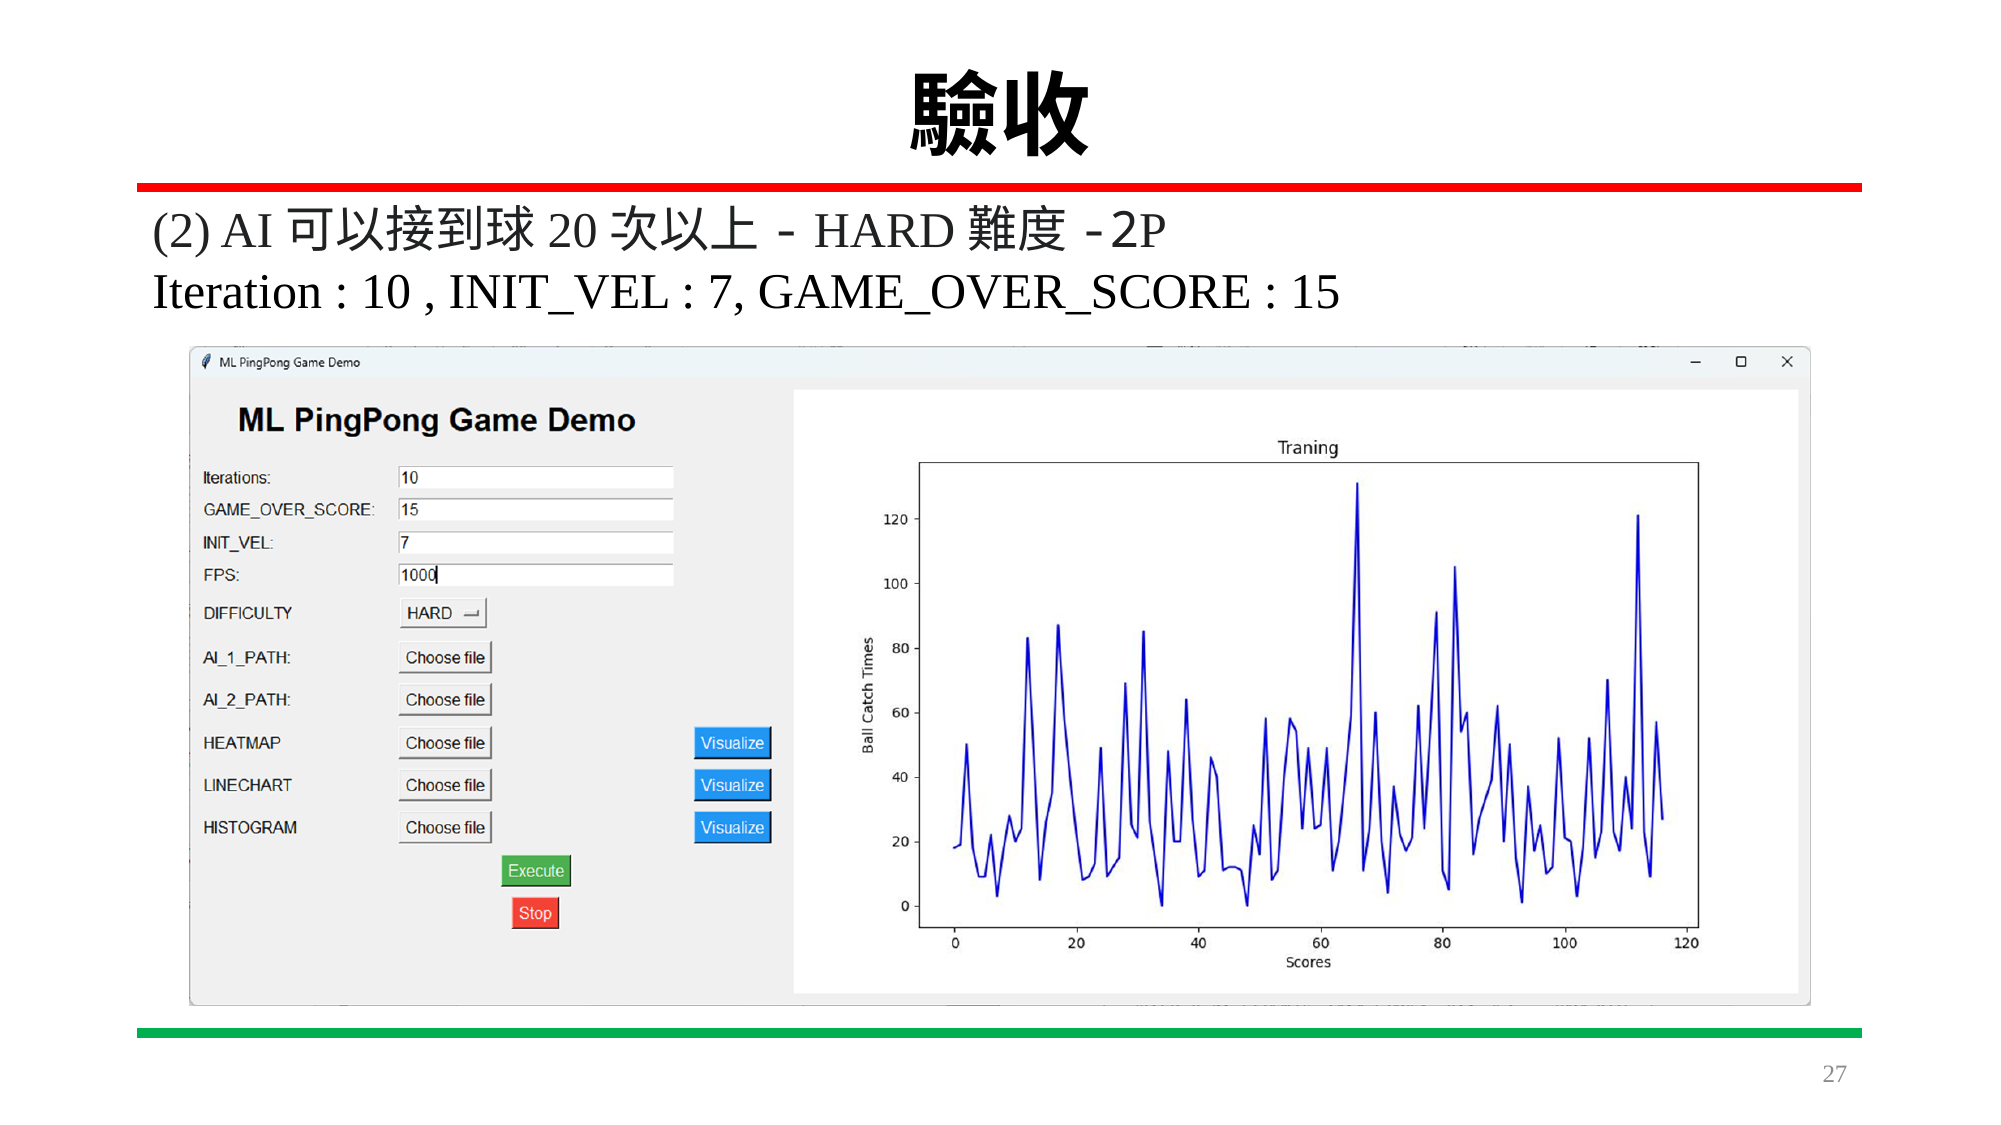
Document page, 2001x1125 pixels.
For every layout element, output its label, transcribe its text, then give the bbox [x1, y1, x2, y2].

list (2) AI可以接到球20次以上- HARD難度-2P Iteration : 10 , INIT_VEL : 7, GAME_OVER_SCORE : 15 [137, 197, 1863, 1024]
picture [189, 346, 1811, 1006]
title 驗收 [137, 59, 1863, 178]
slide_number 27 [1412, 1042, 1863, 1103]
